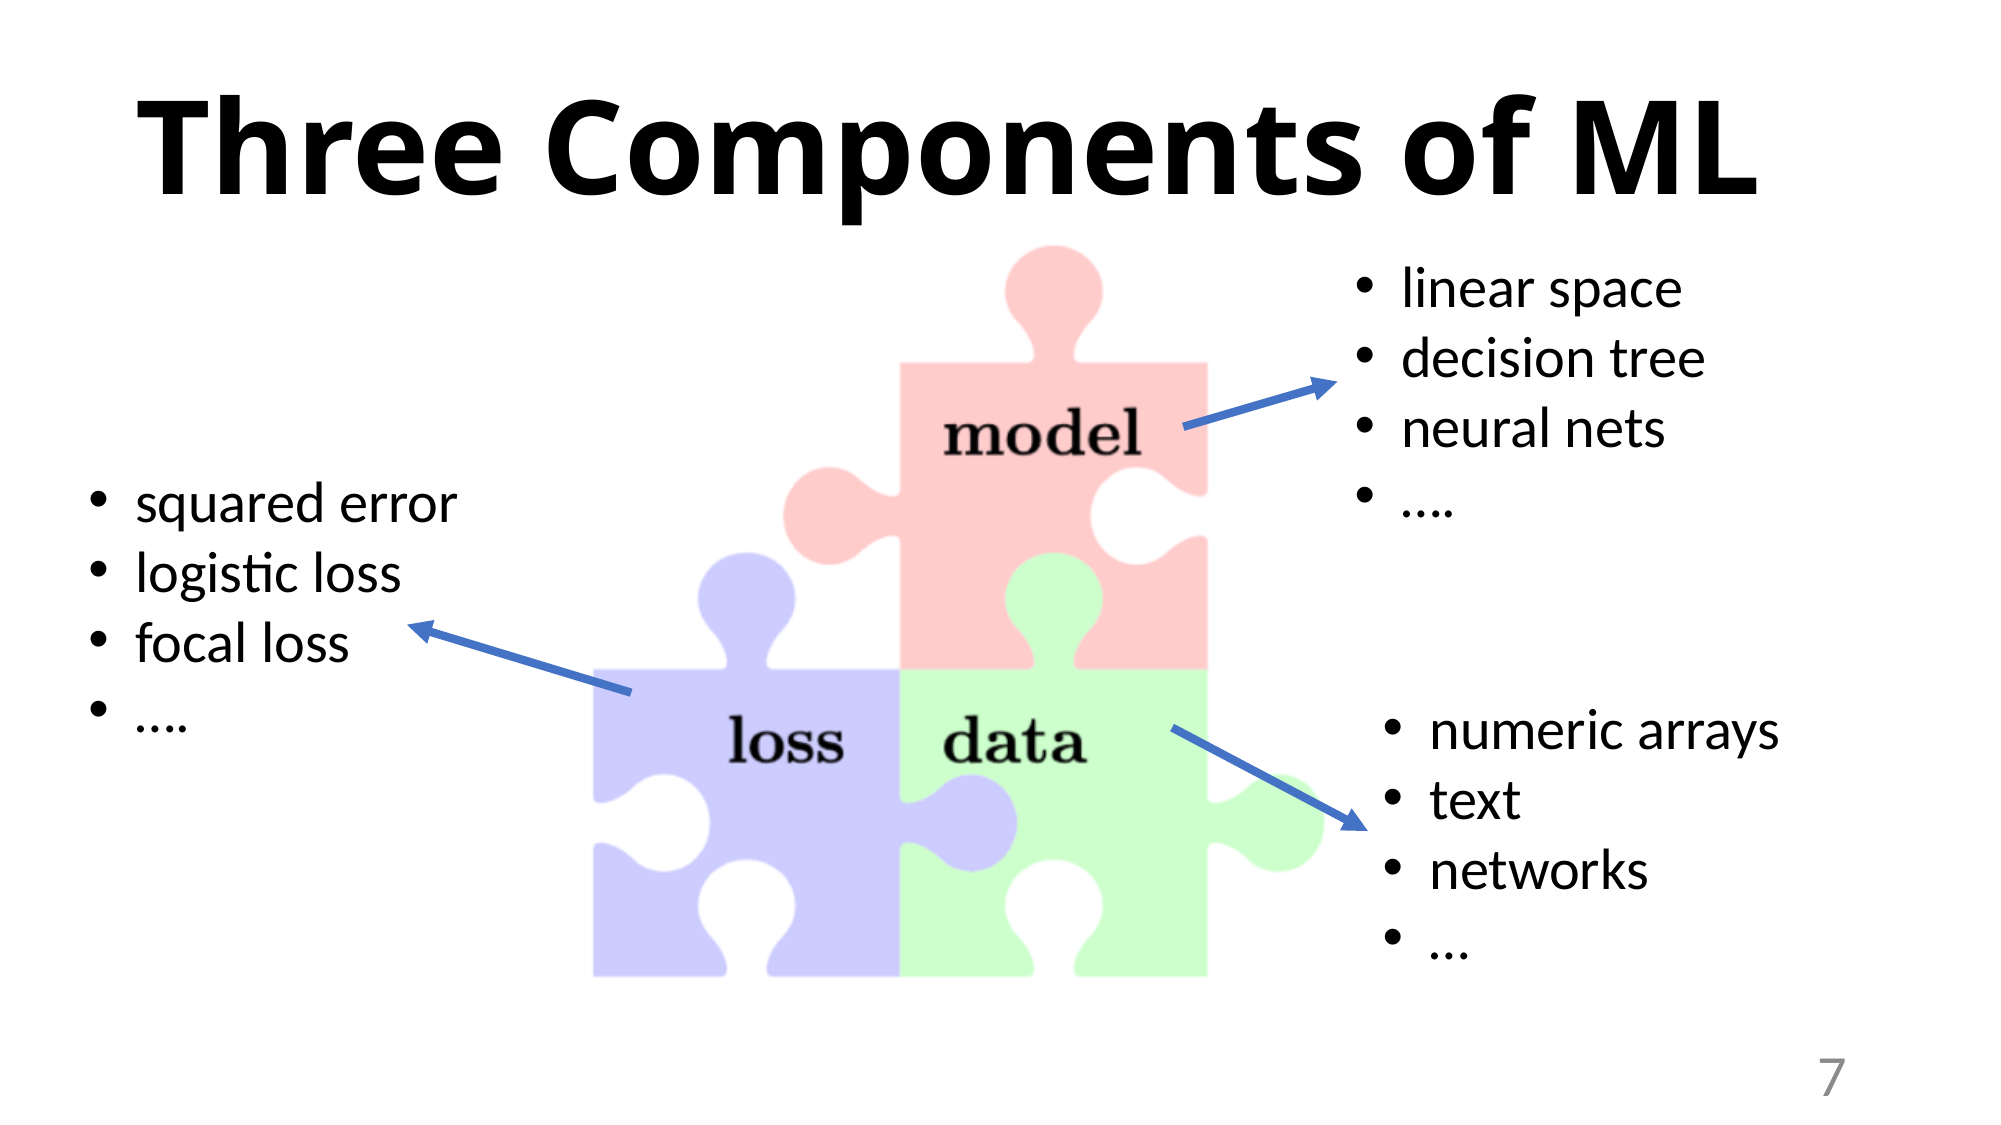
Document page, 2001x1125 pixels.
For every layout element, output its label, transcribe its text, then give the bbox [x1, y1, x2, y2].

text_box numeric arrays text networks … [1367, 683, 1795, 979]
title Three Components of ML [120, 22, 1824, 283]
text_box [1183, 381, 1338, 427]
slide_number 7 [1412, 1042, 1863, 1103]
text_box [1172, 727, 1366, 833]
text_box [406, 624, 632, 693]
text_box linear space decision tree neural nets …. [1339, 242, 1735, 537]
picture [517, 237, 1338, 1012]
text_box squared error logistic loss focal loss …. [73, 456, 474, 752]
